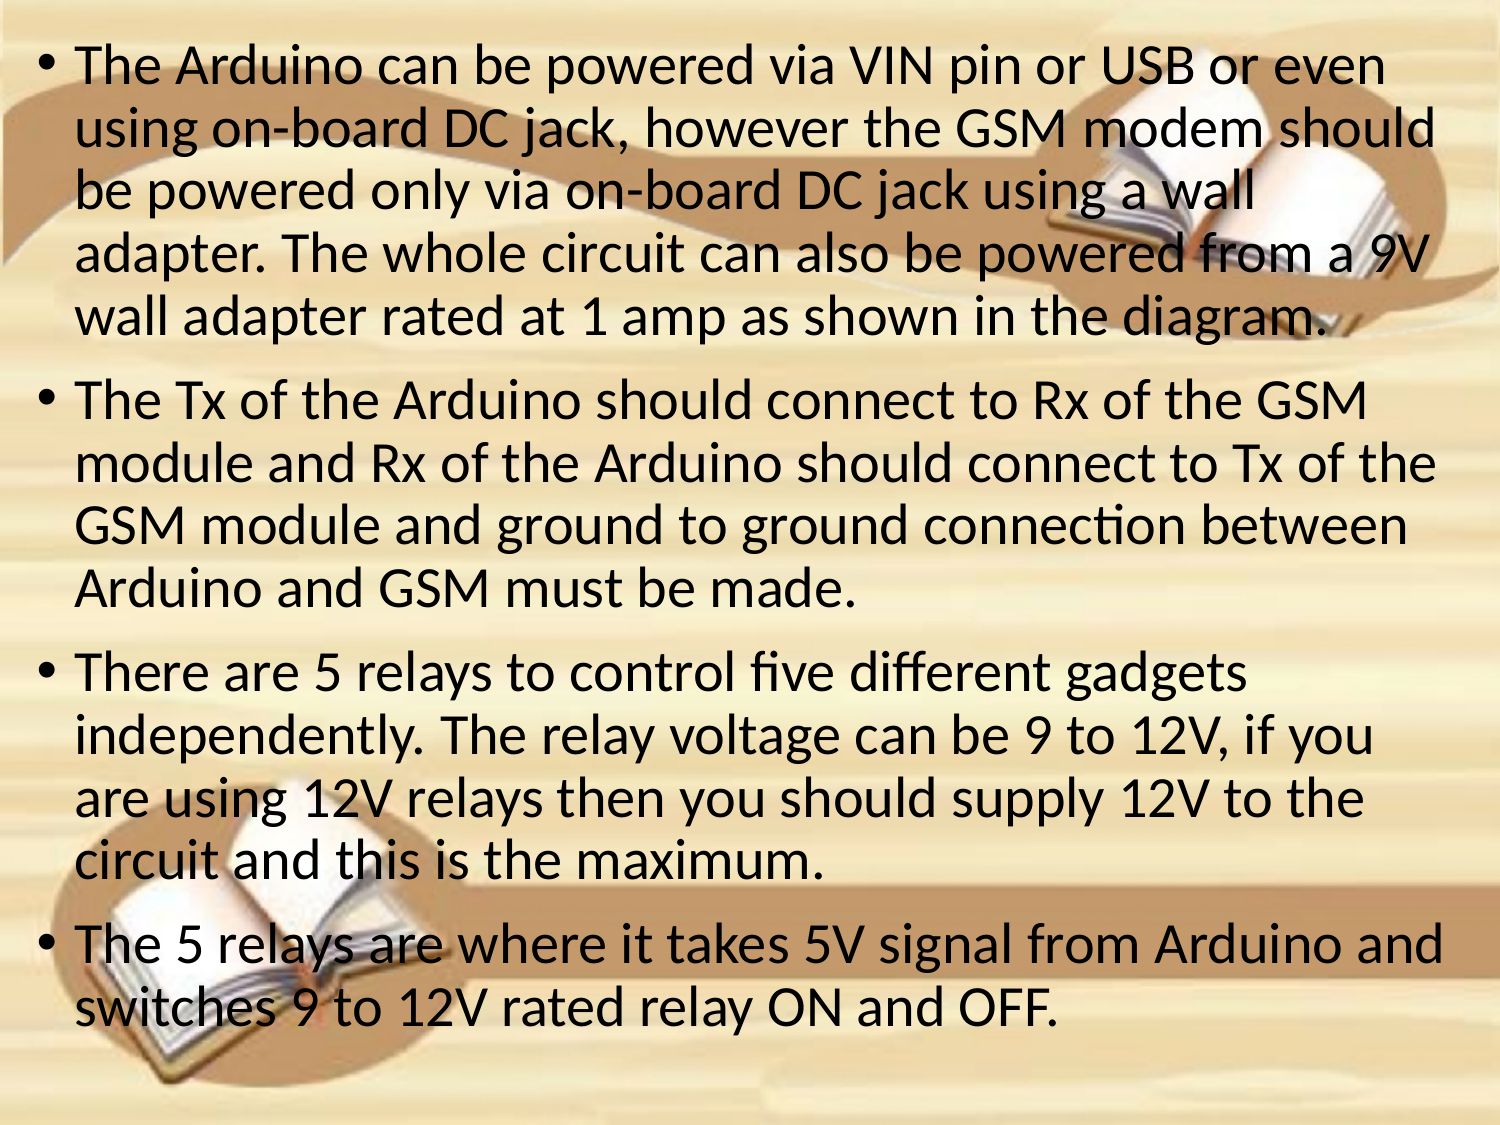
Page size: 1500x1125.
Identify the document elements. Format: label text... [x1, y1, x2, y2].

picture [0, 0, 1500, 1125]
list The Arduino can be powered via VIN pin or USB or even using on-board DC jack, however the GSM modem should be powered only via on-board DC jack using a wall adapter. The whole circuit can also be powered from a 9V wall adapter rated at 1 amp as shown in the diagram. The Tx of the Arduino should connect to Rx of the GSM module and Rx of the Arduino should connect to Tx of the GSM module and ground to ground connection between Arduino and GSM must be made. There are 5 relays to control five different gadgets independently. The relay voltage can be 9 to 12V, if you are using 12V relays then you should supply 12V to the circuit and this is the maximum. The 5 relays are where it takes 5V signal from Arduino and switches 9 to 12V rated relay ON and OFF. [21, 26, 1479, 1104]
